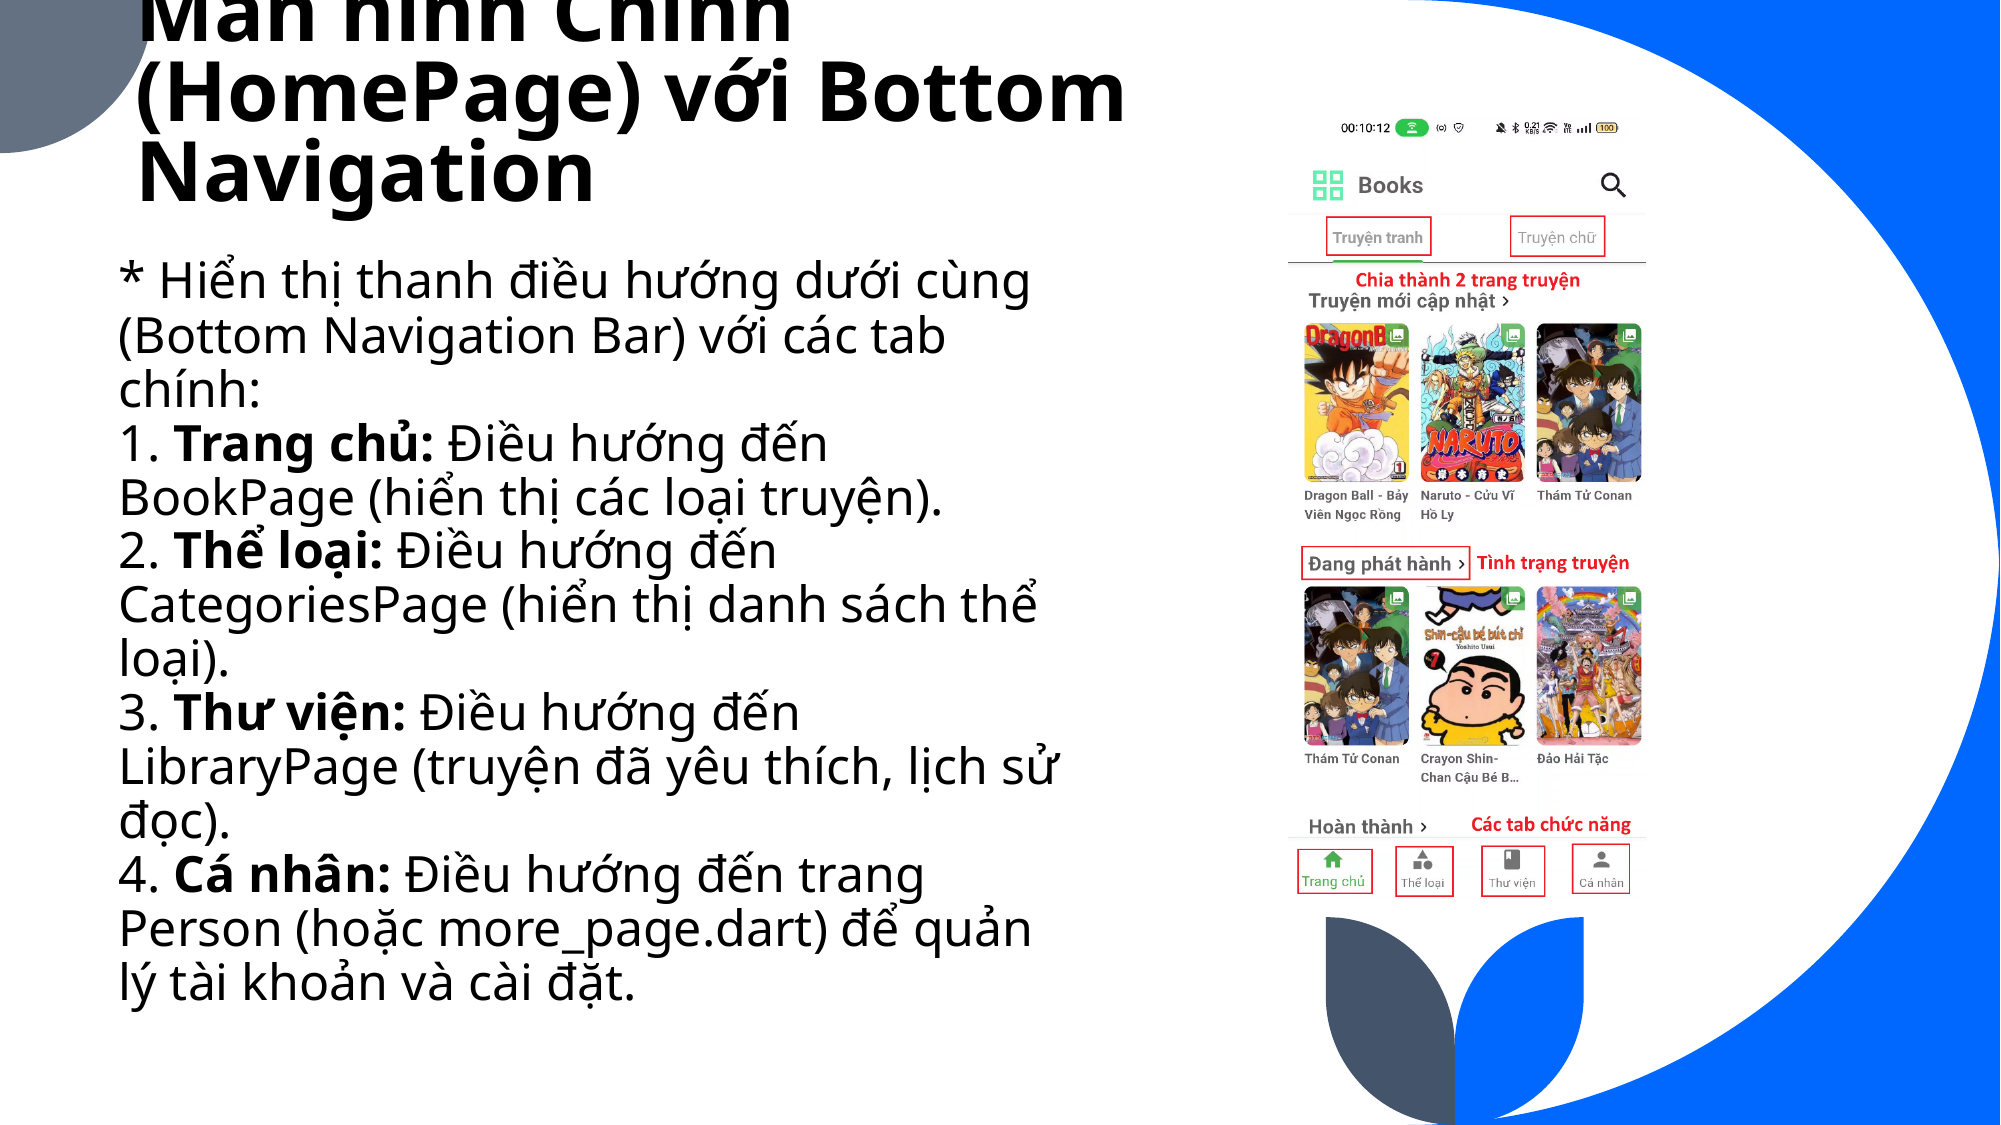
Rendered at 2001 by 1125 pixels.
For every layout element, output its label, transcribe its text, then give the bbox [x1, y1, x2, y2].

subtitle * Hiển thị thanh điều hướng dưới cùng (Bottom Navigation Bar) với các tab chính: 1. Trang chủ: Điều hướng đến BookPage (hiển thị các loại truyện). 2. Thể loại: Điều hướng đến CategoriesPage (hiển thị danh sách thể loại). 3. Thư viện: Điều hướng đến LibraryPage (truyện đã yêu thích, lịch sử đọc). 4. Cá nhân: Điều hướng đến trang Person (hoặc more_page.dart) để quản lý tài khoản và cài đặt. [103, 248, 1085, 1072]
title Màn hình Chính (HomePage) với Bottom Navigation [120, 27, 1299, 225]
picture [1288, 104, 1646, 898]
